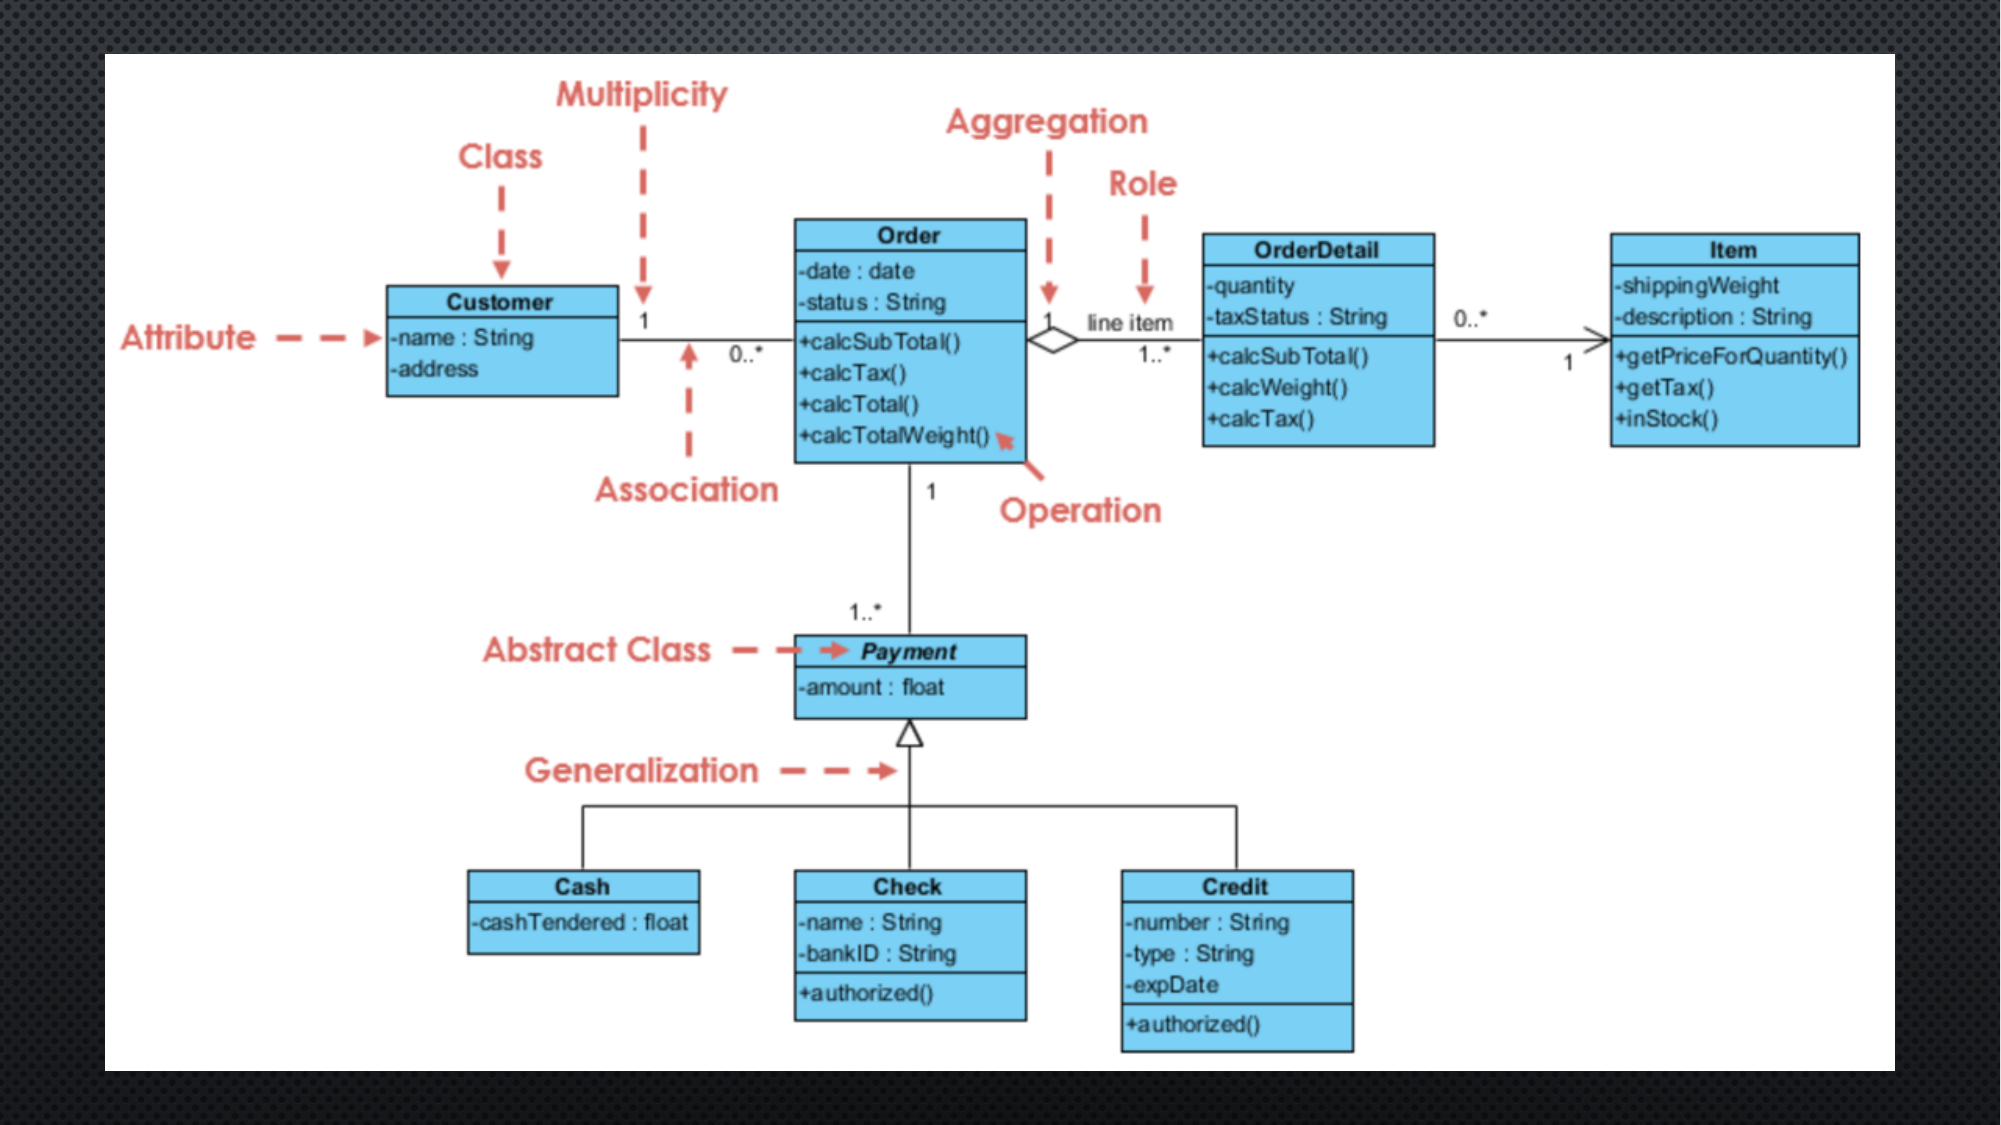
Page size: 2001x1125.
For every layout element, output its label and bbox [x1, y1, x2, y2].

picture [104, 53, 1895, 1071]
